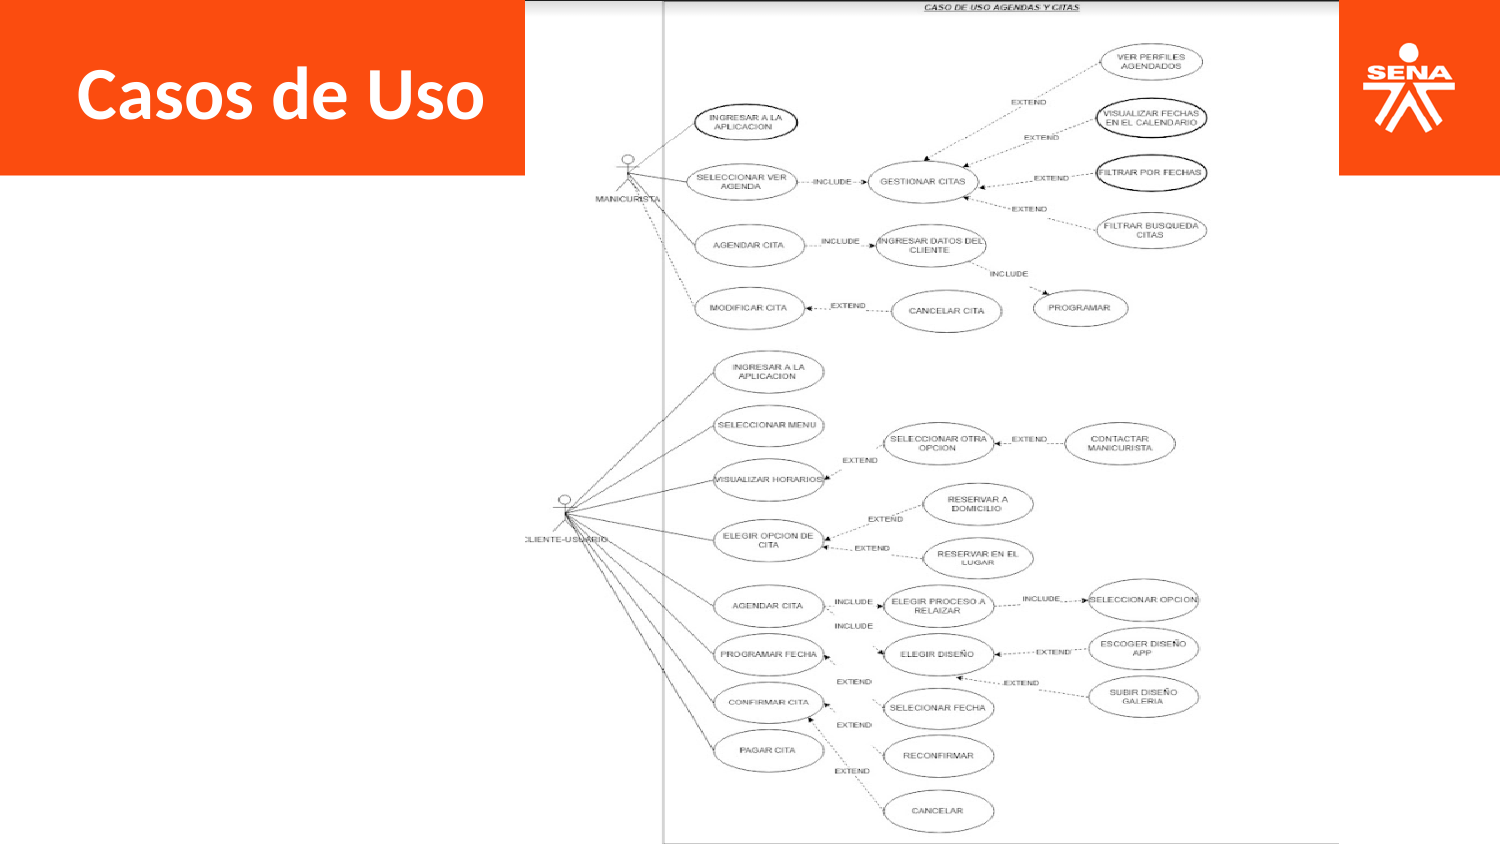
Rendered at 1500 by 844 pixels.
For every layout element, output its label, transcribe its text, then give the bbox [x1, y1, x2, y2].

picture [0, 0, 1500, 844]
title Casos de Uso [75, 42, 520, 186]
